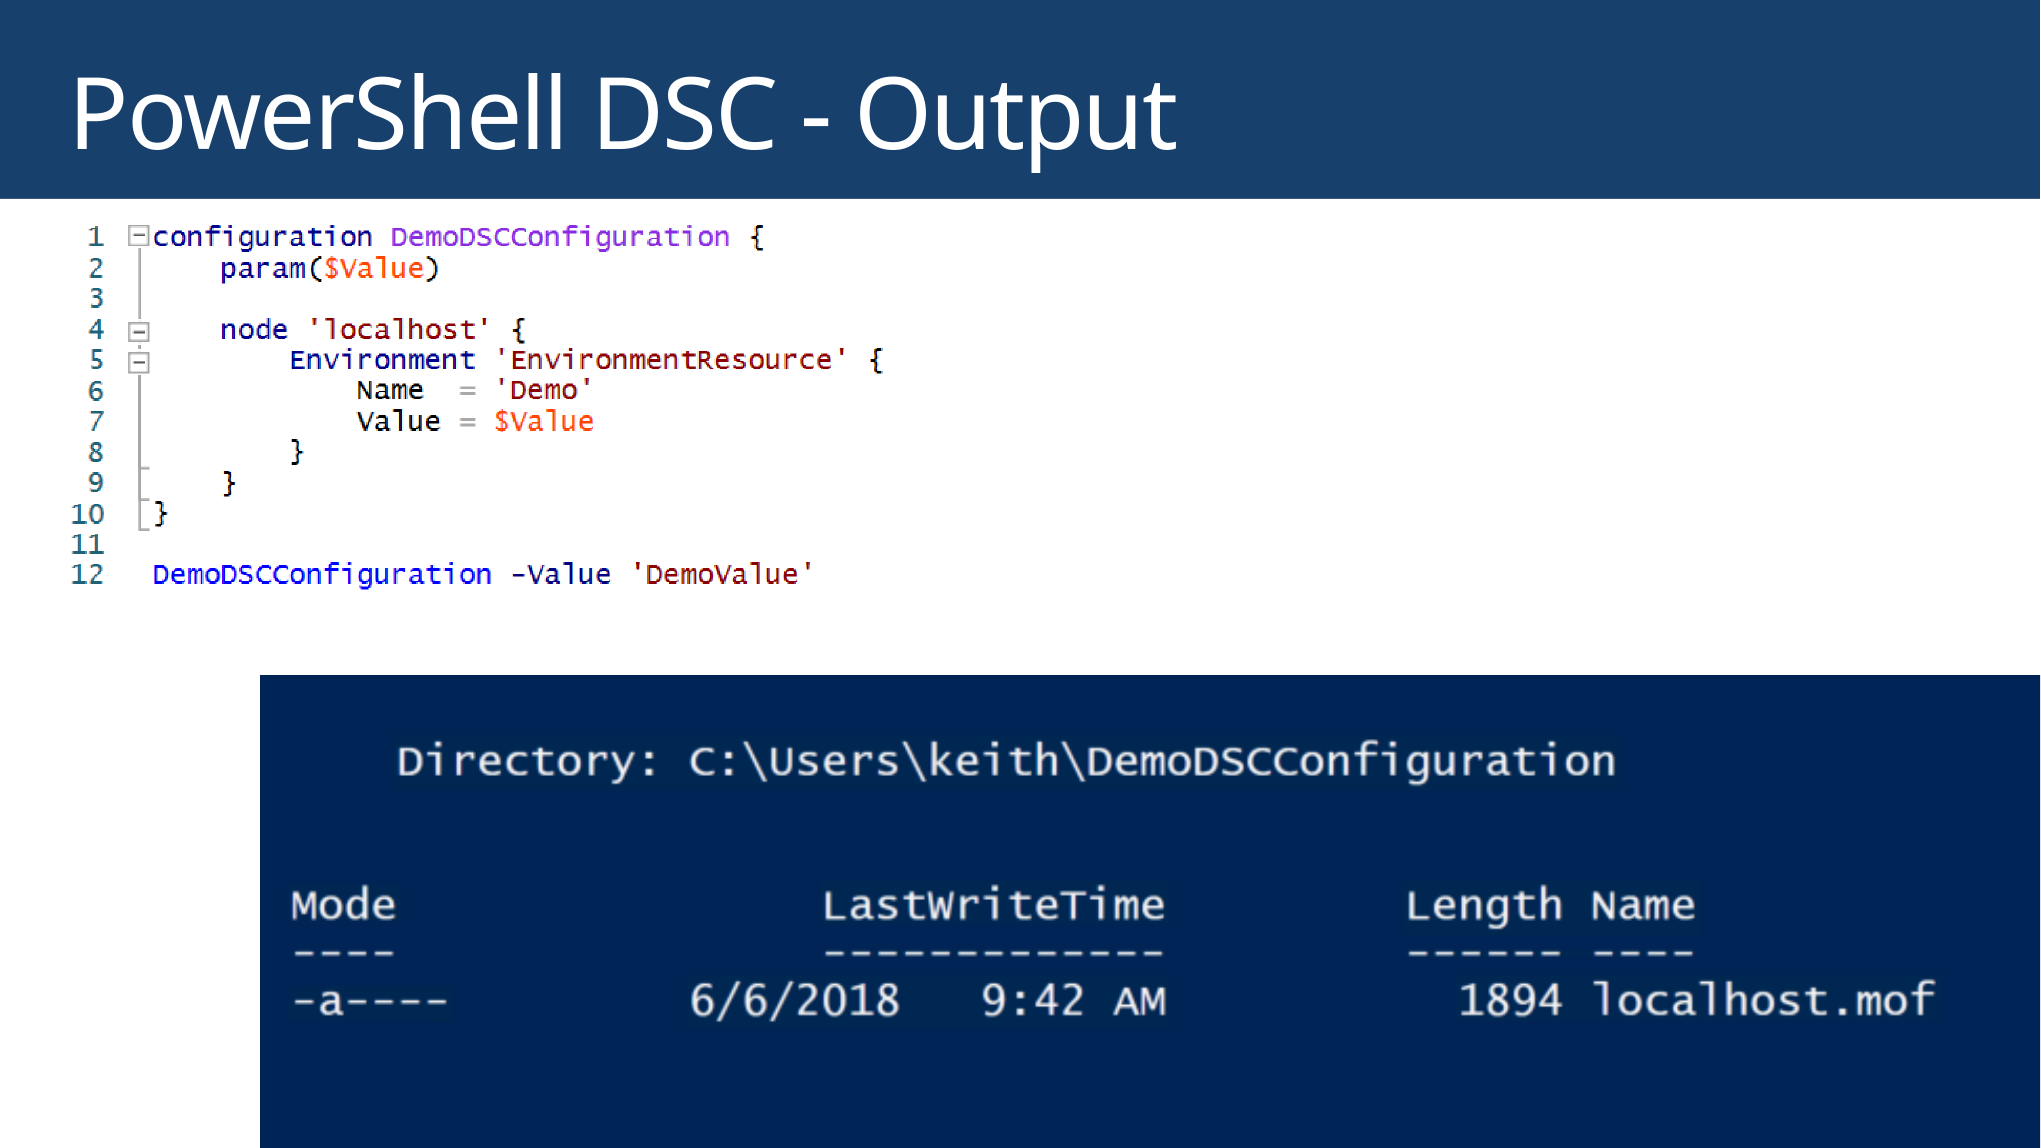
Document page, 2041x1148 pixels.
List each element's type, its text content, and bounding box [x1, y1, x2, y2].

title PowerShell DSC - Output [45, 48, 1996, 199]
picture [259, 675, 2041, 1148]
picture [44, 218, 904, 592]
